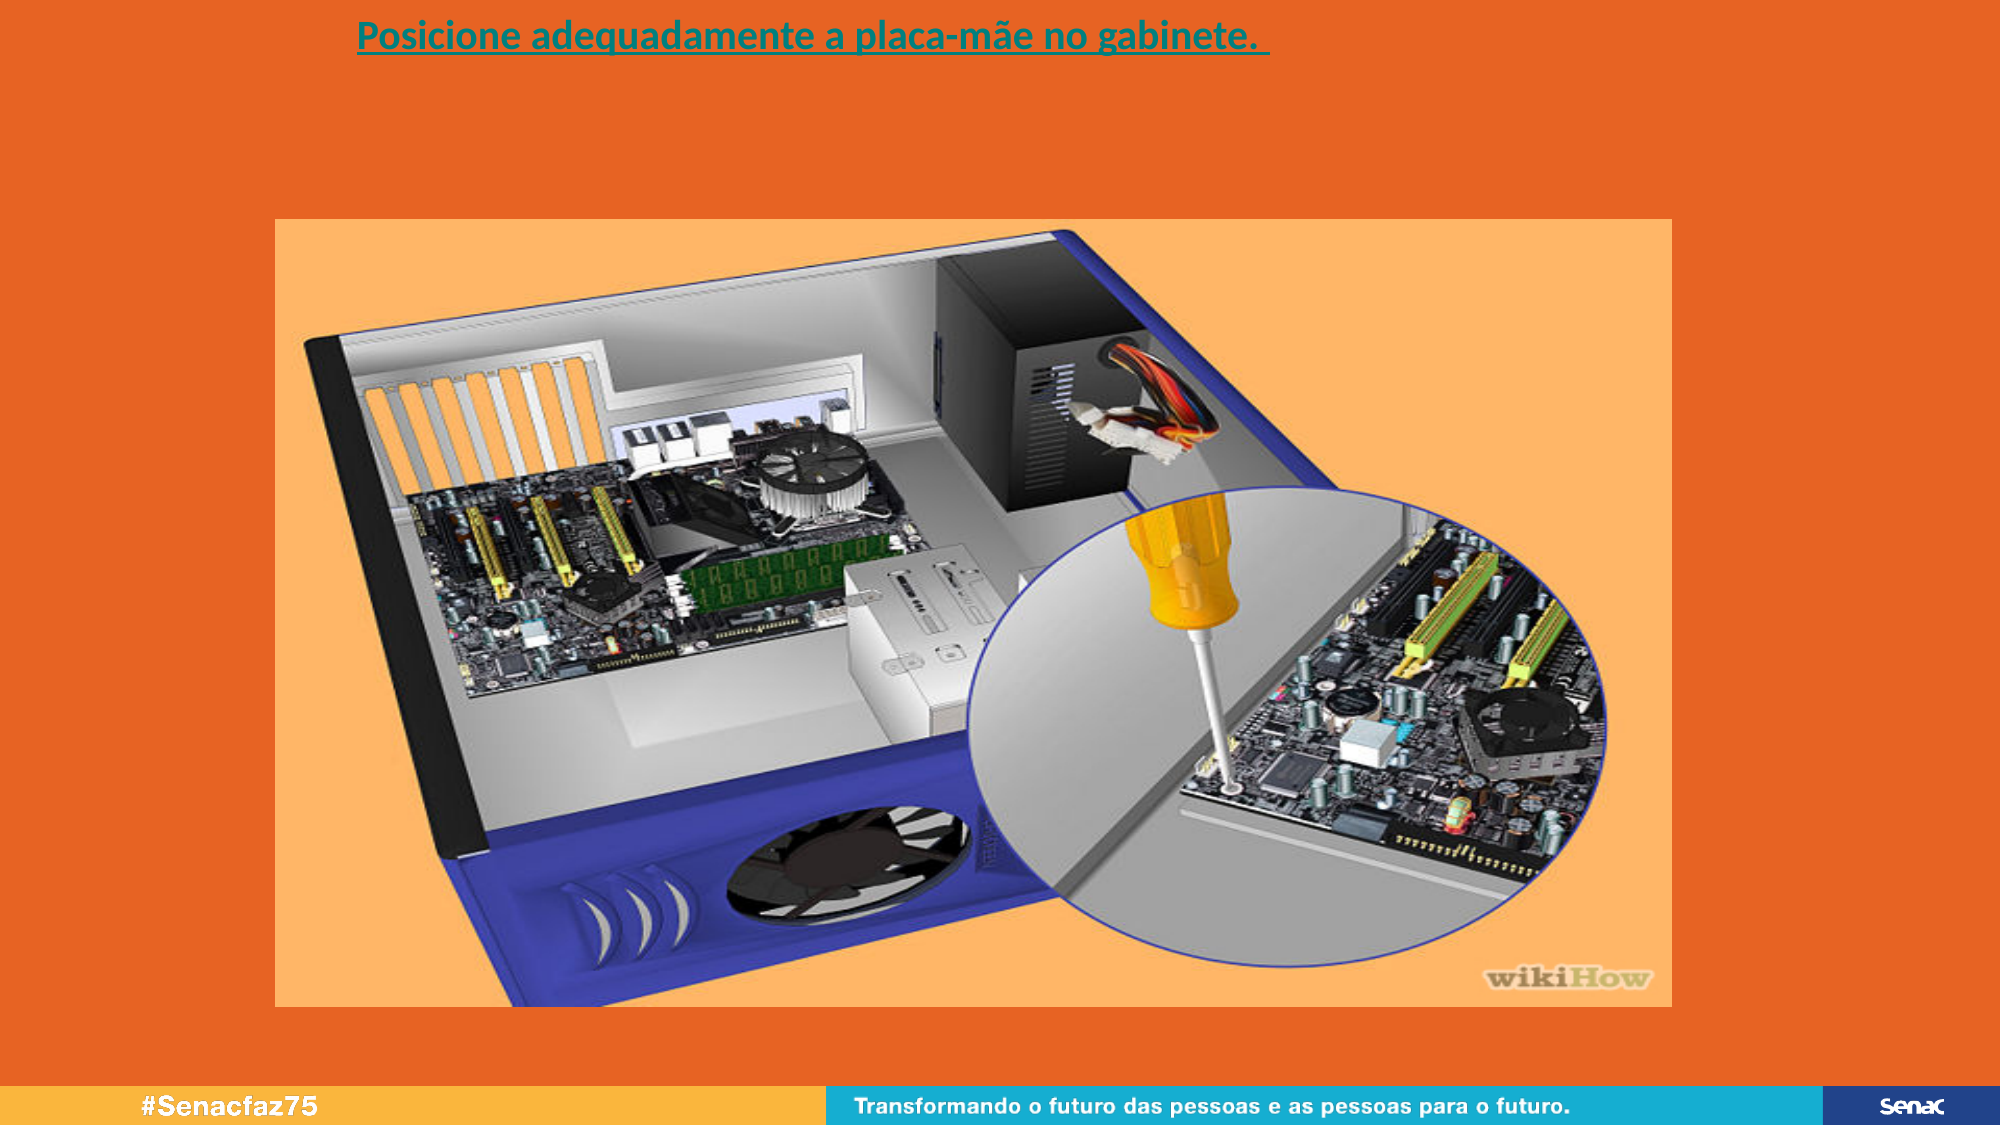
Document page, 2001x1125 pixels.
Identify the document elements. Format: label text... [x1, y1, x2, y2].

text_box Posicione adequadamente a placa-mãe no gabinete. [341, 0, 1285, 66]
picture [275, 219, 1672, 1007]
picture [0, 1078, 2000, 1125]
